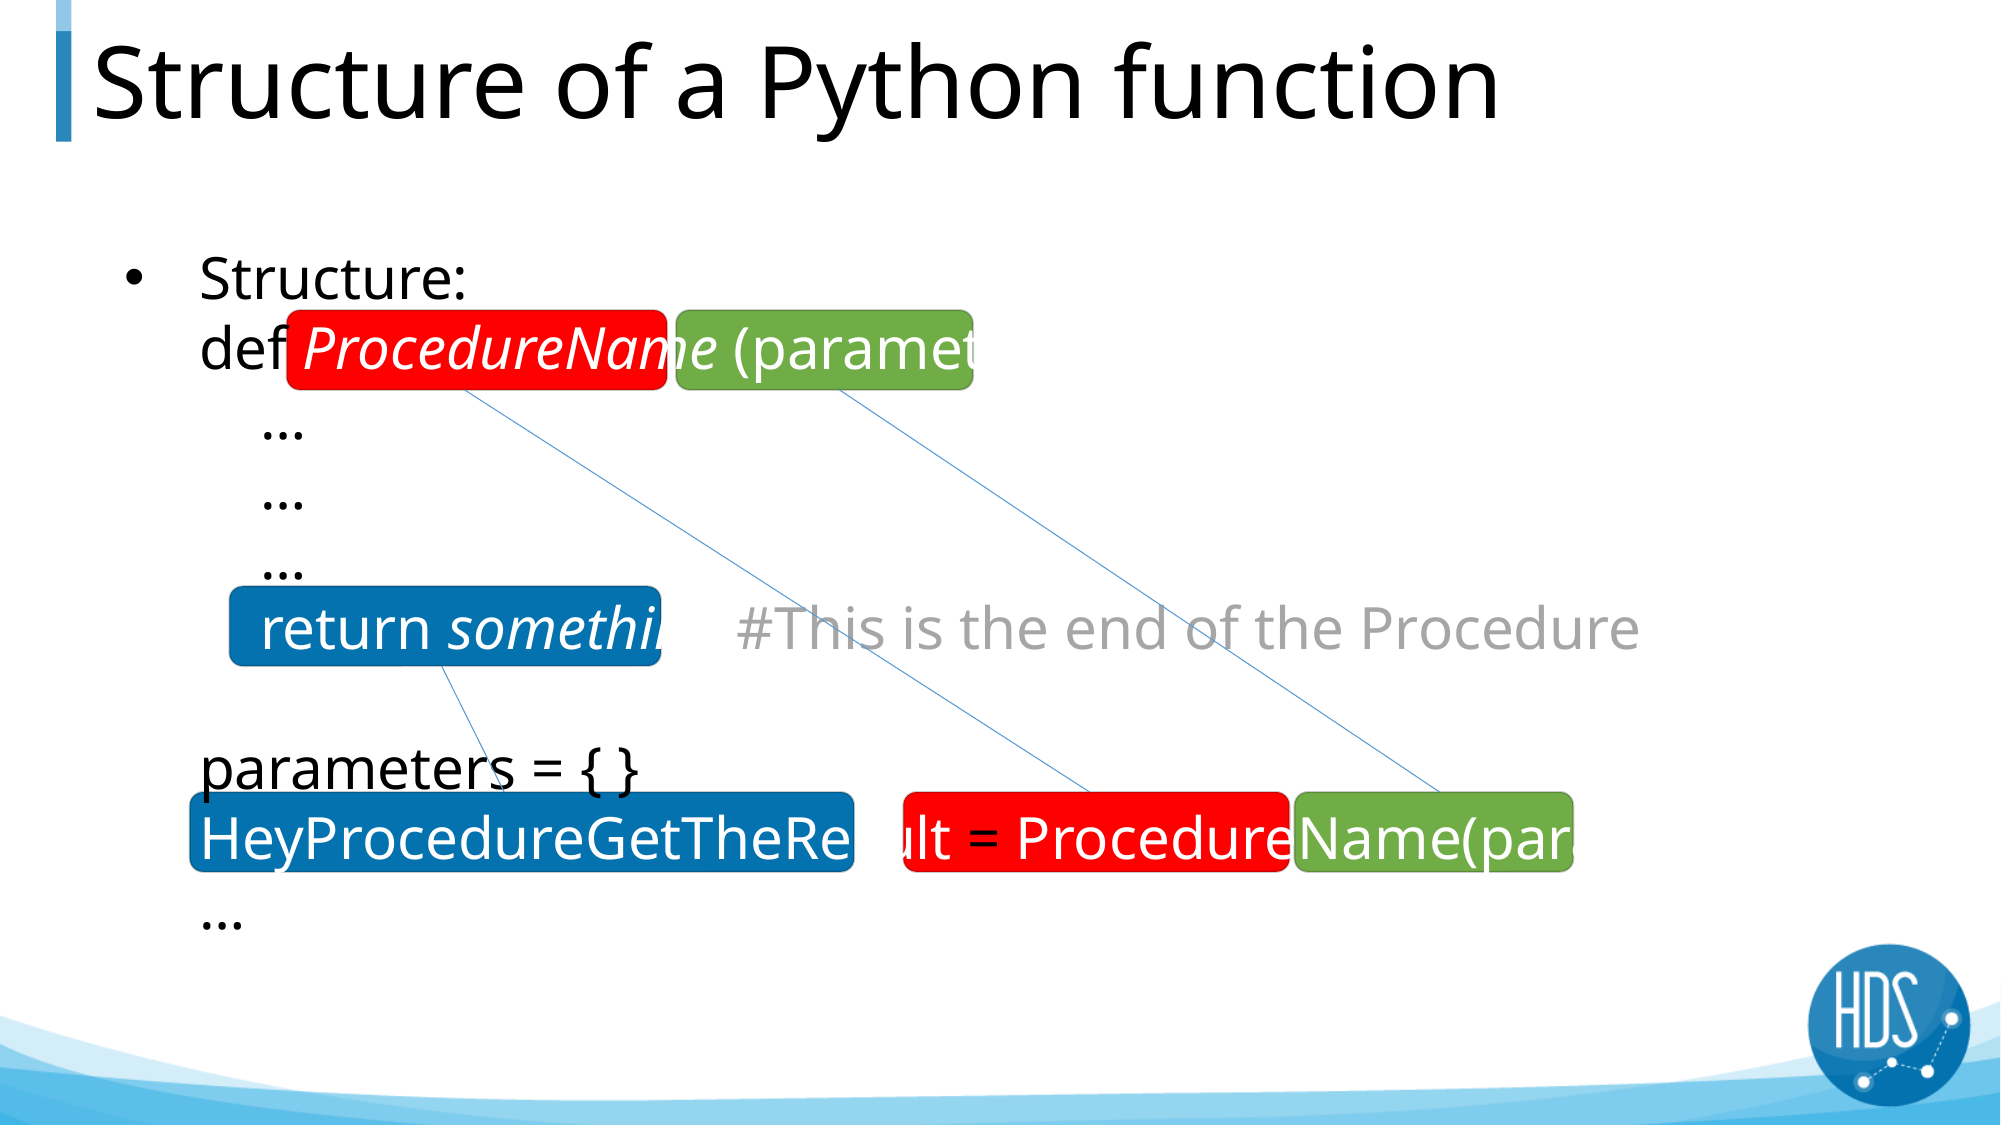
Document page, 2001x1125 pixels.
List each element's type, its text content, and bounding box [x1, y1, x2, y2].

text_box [1090, 389, 1440, 792]
text_box [55, 0, 72, 32]
text_box Structure: def ProcedureName (parameter): … … … return something #This is the end of the Procedure parameters = { } HeyProcedureGetTheResult = ProcedureName(parameters) … [109, 234, 1929, 1089]
picture [0, 0, 2001, 1125]
title Structure of a Python function [77, 31, 1977, 142]
text_box [55, 32, 72, 143]
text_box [441, 666, 505, 793]
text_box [464, 389, 1090, 792]
